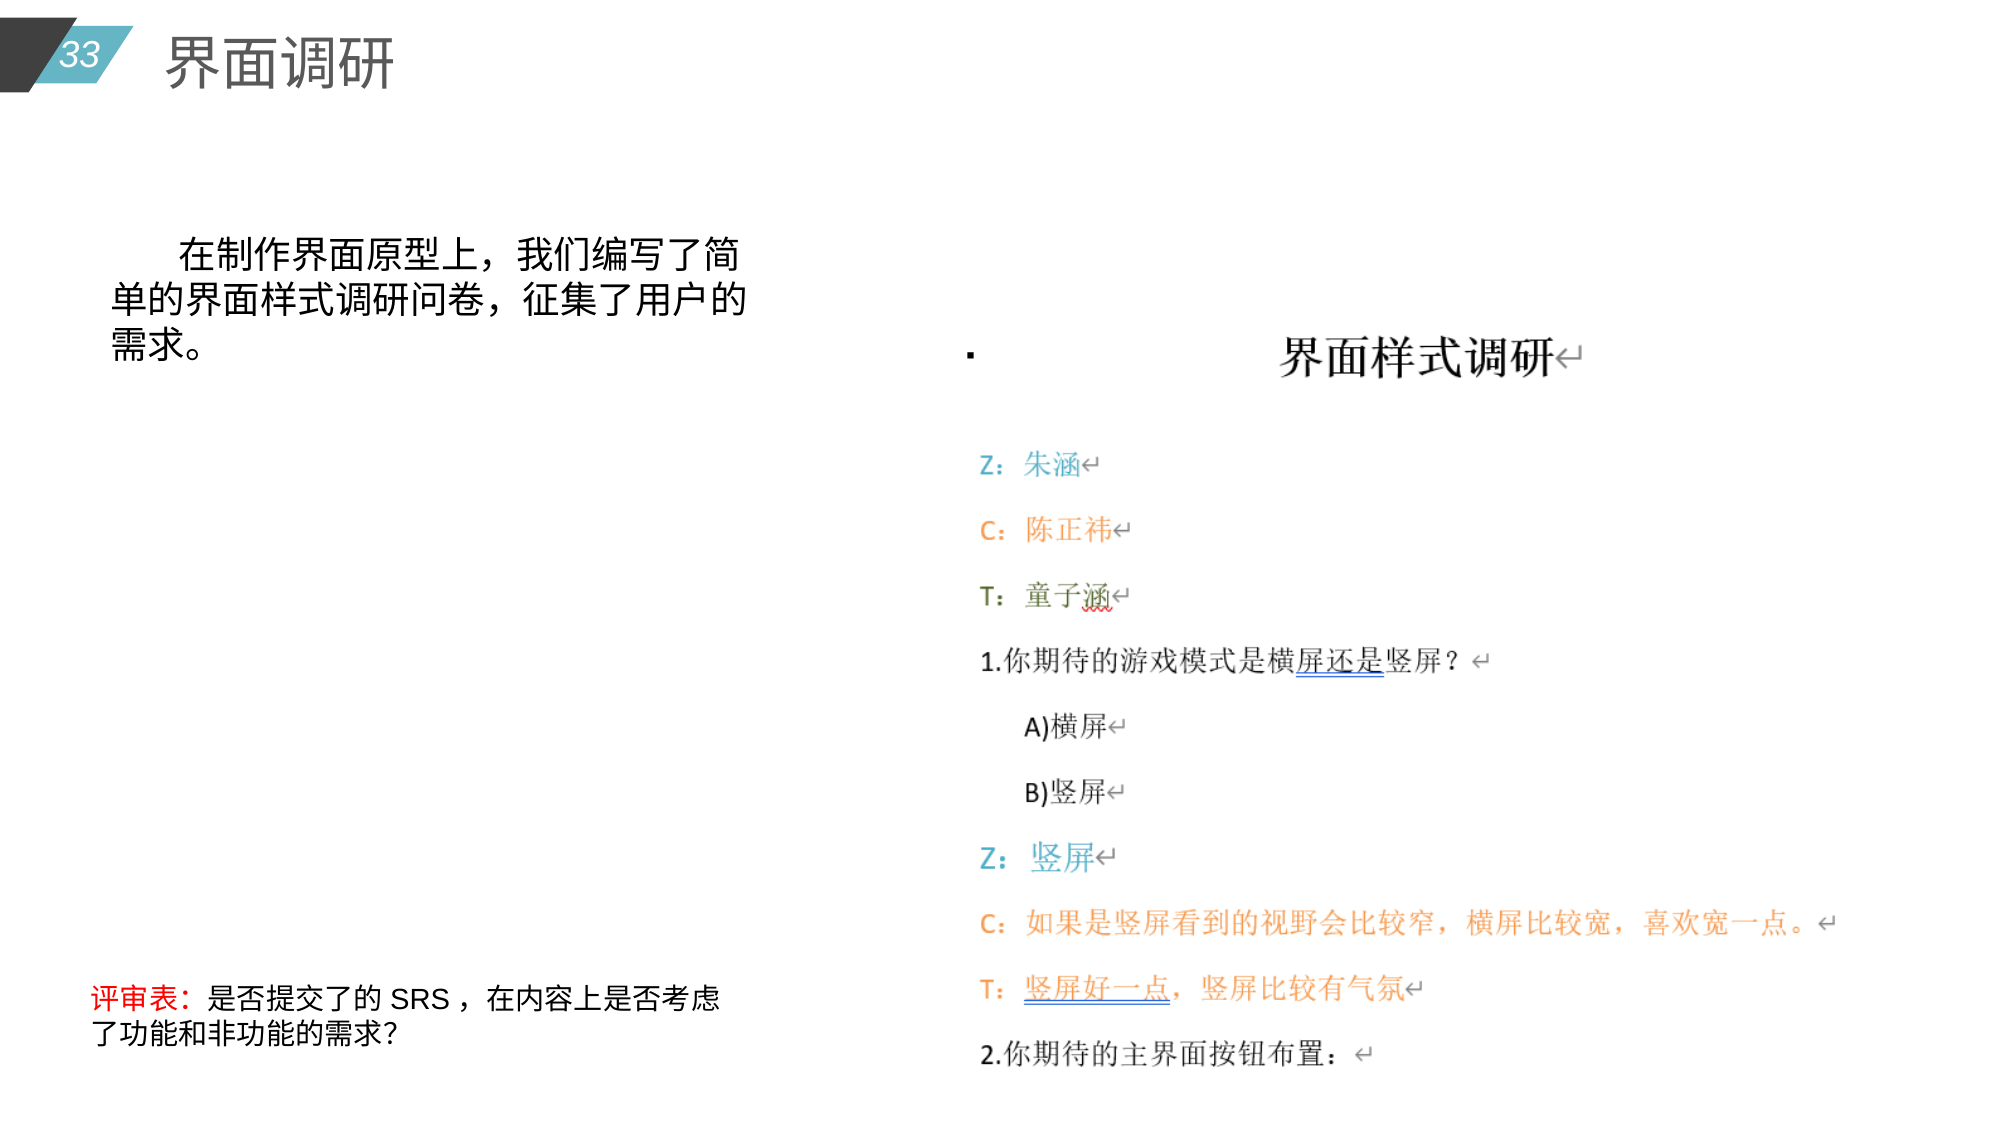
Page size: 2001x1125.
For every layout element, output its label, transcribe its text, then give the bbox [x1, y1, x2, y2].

text_box 在制作界面原型上，我们编写了简单的界面样式调研问卷，征集了用户的需求。 [95, 223, 778, 374]
picture [901, 283, 1971, 1097]
text_box 界面调研 [148, 18, 412, 104]
text_box 评审表：是否提交了的SRS，在内容上是否考虑了功能和非功能的需求？ [75, 972, 750, 1058]
